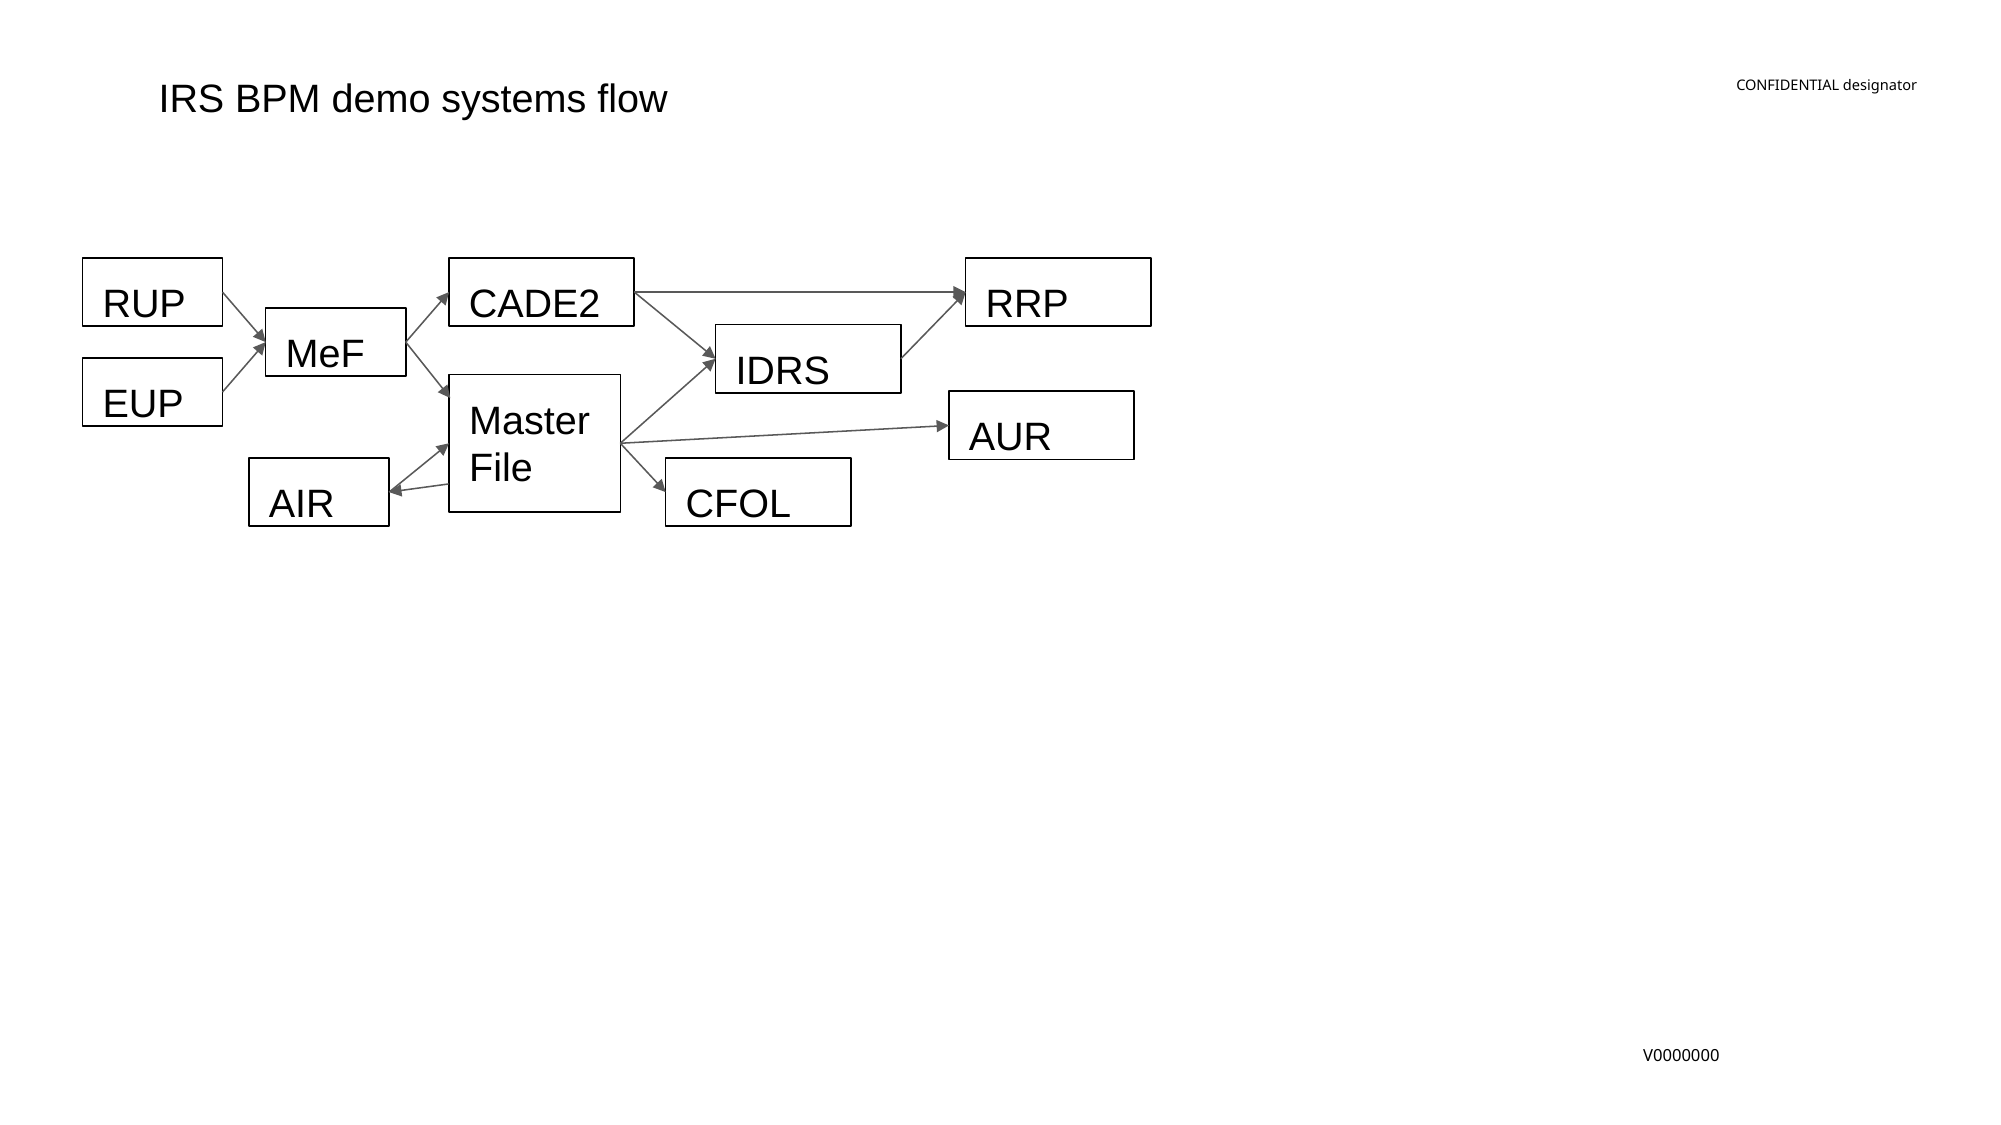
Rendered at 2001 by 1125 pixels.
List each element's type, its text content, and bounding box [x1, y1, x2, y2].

text_box CFOL [665, 457, 851, 527]
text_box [388, 483, 449, 493]
text_box AIR [249, 457, 390, 527]
text_box Master File [449, 374, 621, 512]
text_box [222, 291, 266, 341]
text_box IRS BPM demo systems flow [138, 52, 1148, 171]
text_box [633, 291, 716, 360]
text_box AUR [948, 391, 1135, 460]
text_box EUP [82, 357, 223, 427]
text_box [405, 291, 450, 341]
text_box IDRS [719, 324, 901, 393]
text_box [900, 291, 966, 359]
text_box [388, 443, 450, 485]
text_box RRP [965, 257, 1151, 327]
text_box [619, 451, 666, 493]
text_box CADE2 [448, 257, 635, 327]
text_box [619, 425, 950, 444]
text_box MeF [271, 307, 400, 377]
text_box RUP [82, 257, 223, 327]
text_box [222, 341, 266, 393]
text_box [405, 341, 451, 399]
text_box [619, 358, 716, 424]
